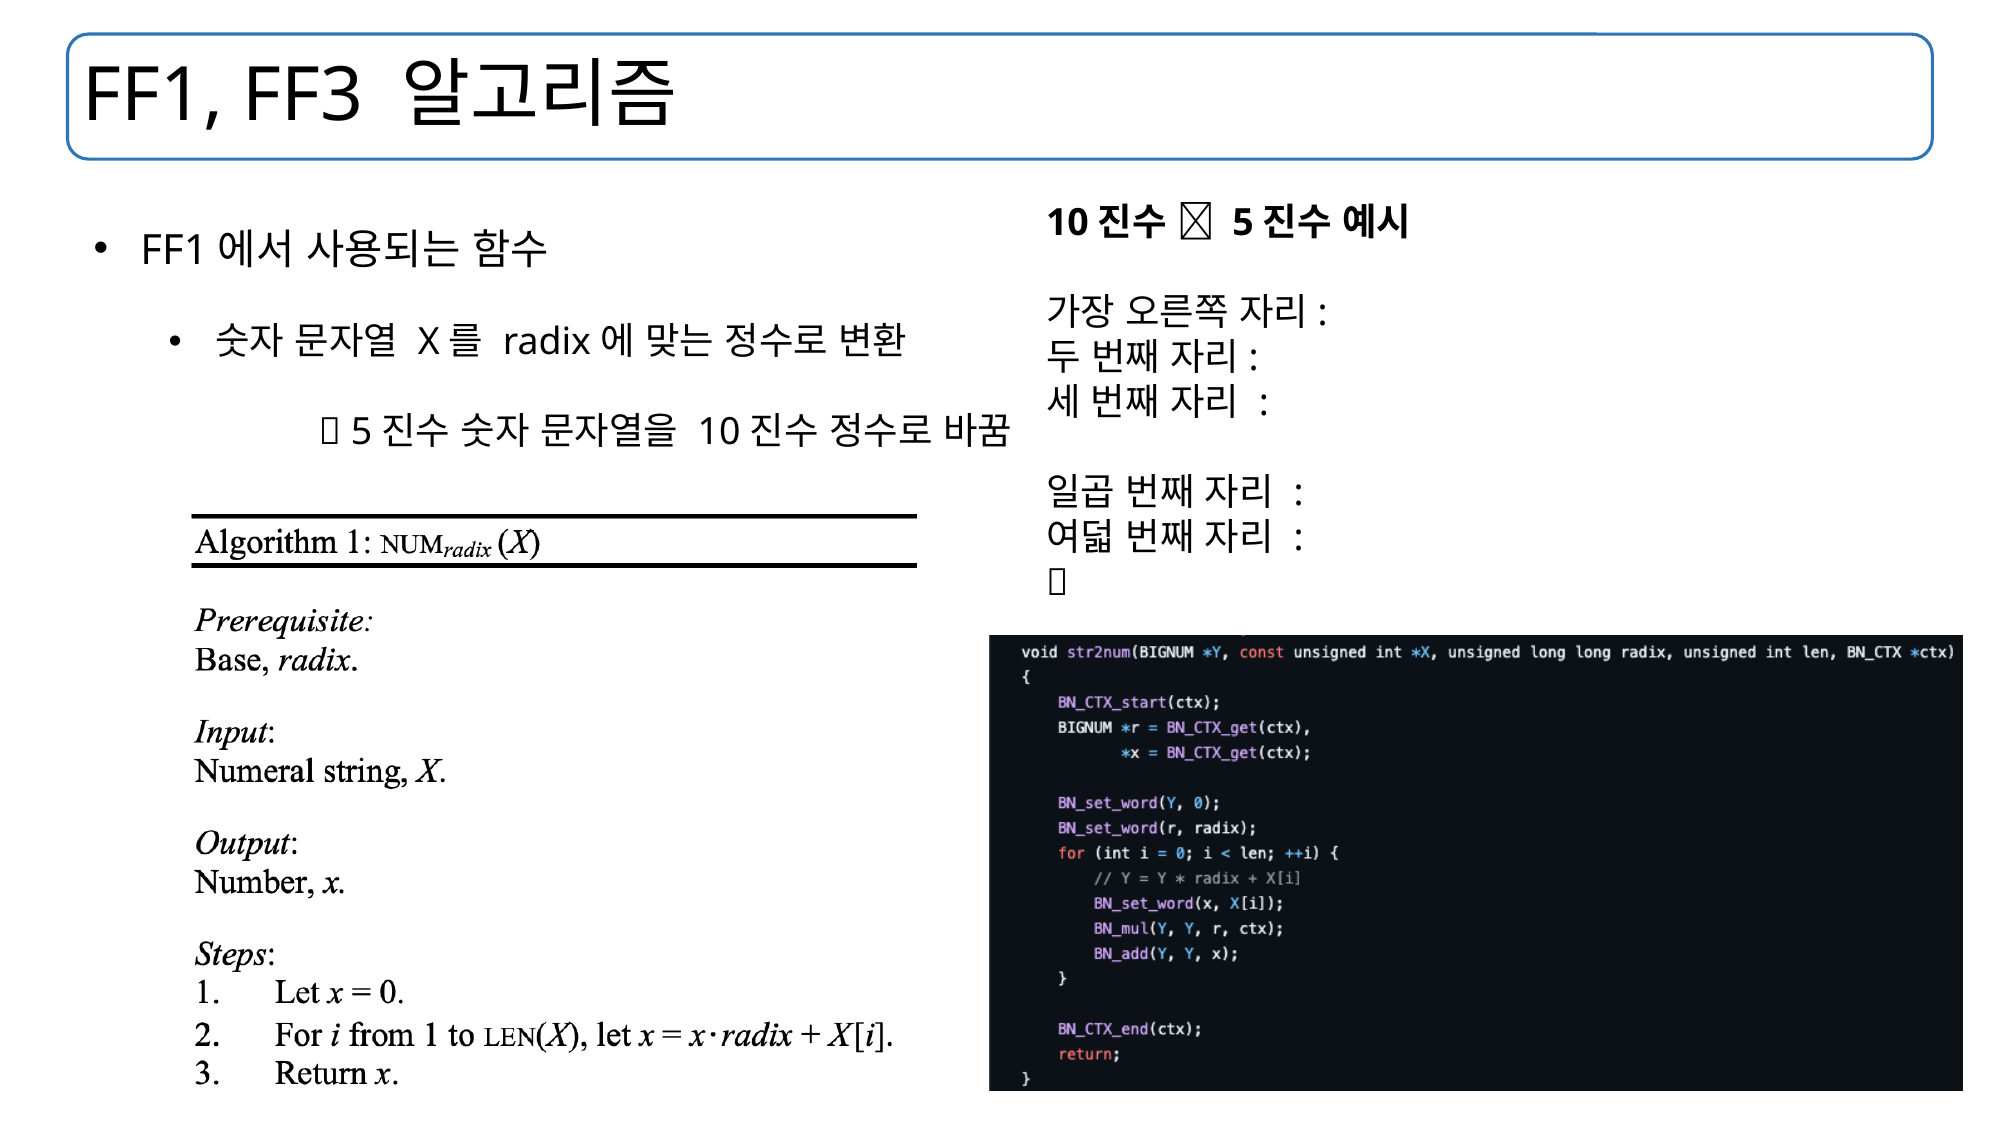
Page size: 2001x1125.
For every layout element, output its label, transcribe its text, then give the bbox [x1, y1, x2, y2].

picture [187, 510, 917, 1091]
title FF1, FF3 알고리즘 [67, 34, 1933, 160]
picture [989, 635, 1963, 1091]
